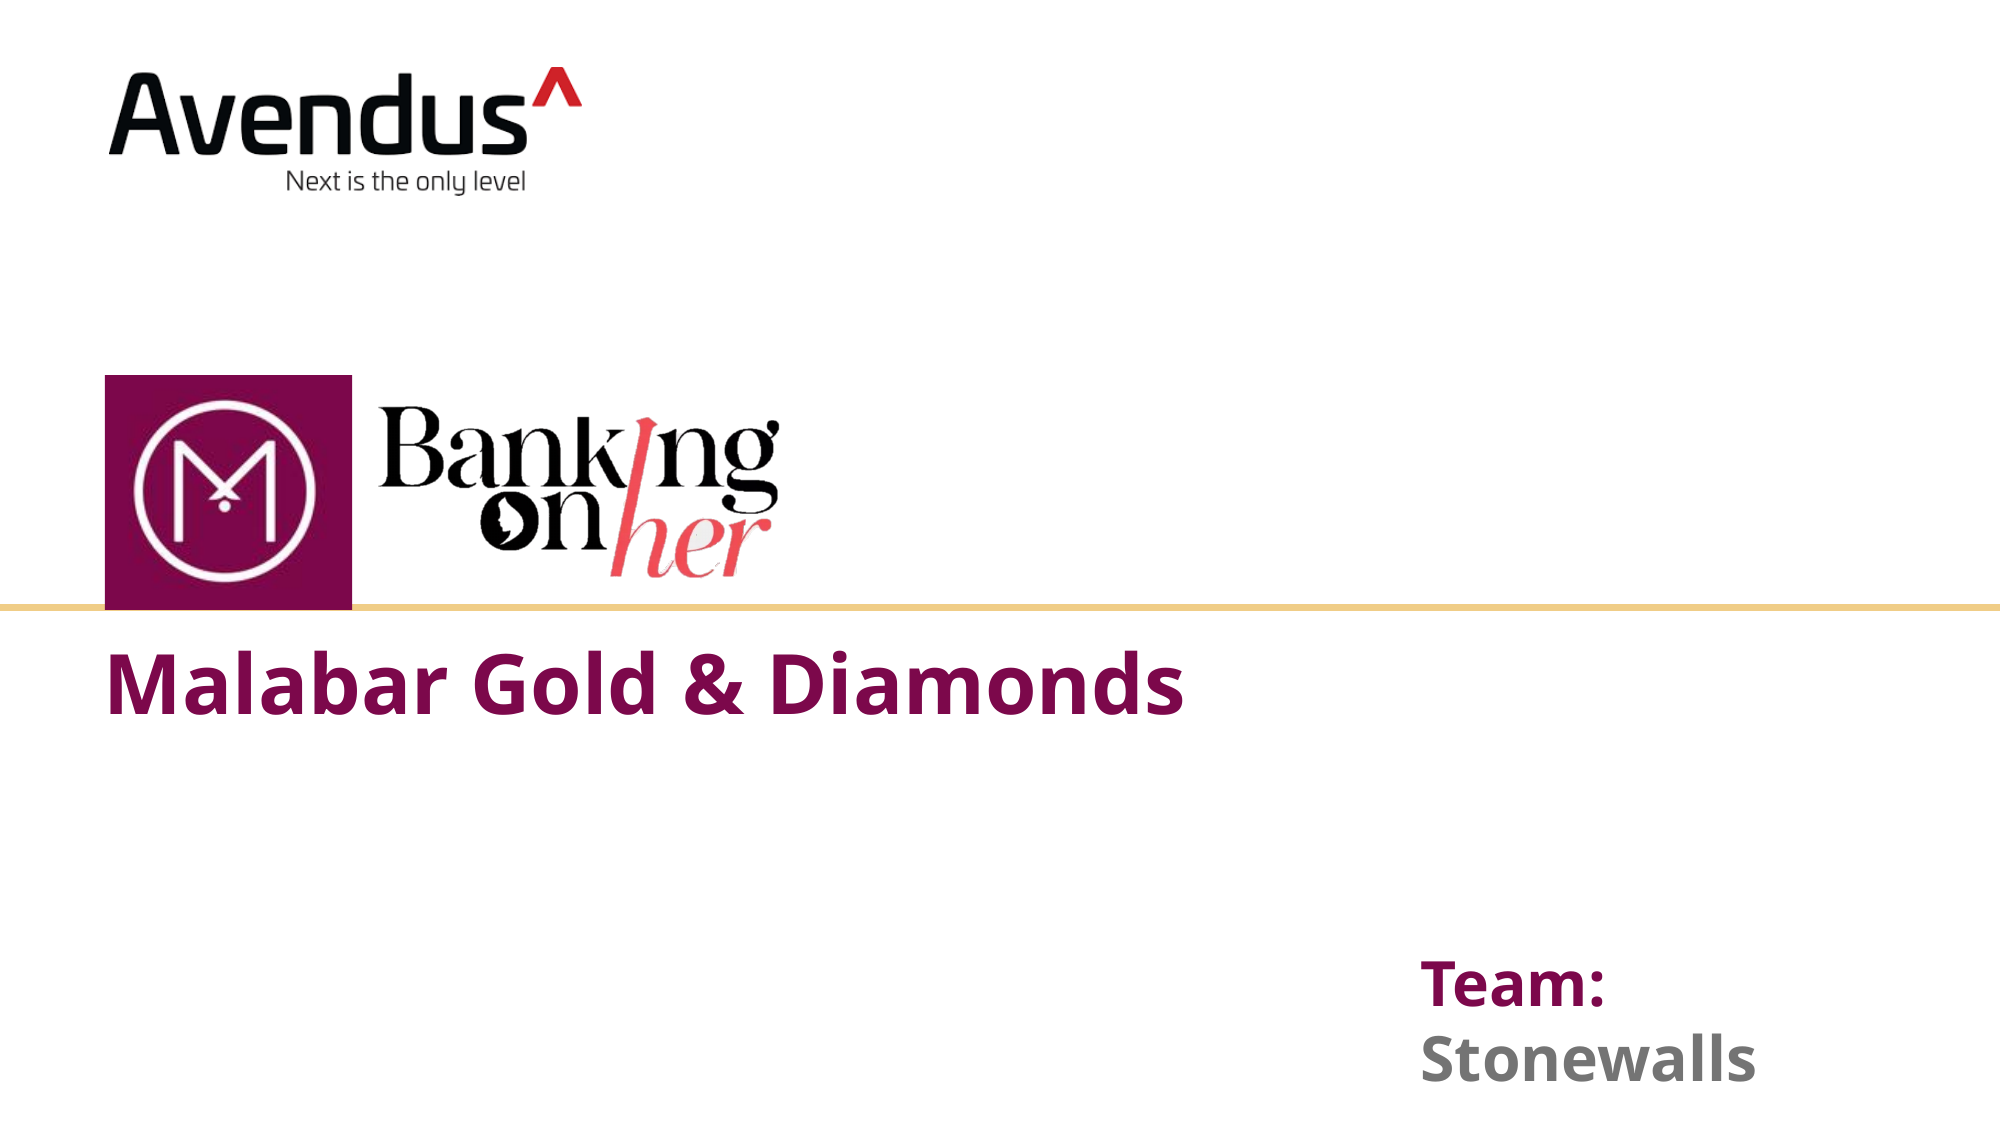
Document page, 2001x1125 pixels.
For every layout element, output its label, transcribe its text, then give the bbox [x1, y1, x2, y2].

picture [104, 374, 353, 611]
picture [108, 66, 582, 197]
text_box Team: Stonewalls [1405, 936, 1955, 1101]
text_box Malabar Gold & Diamonds [89, 623, 1406, 739]
picture [370, 398, 811, 592]
